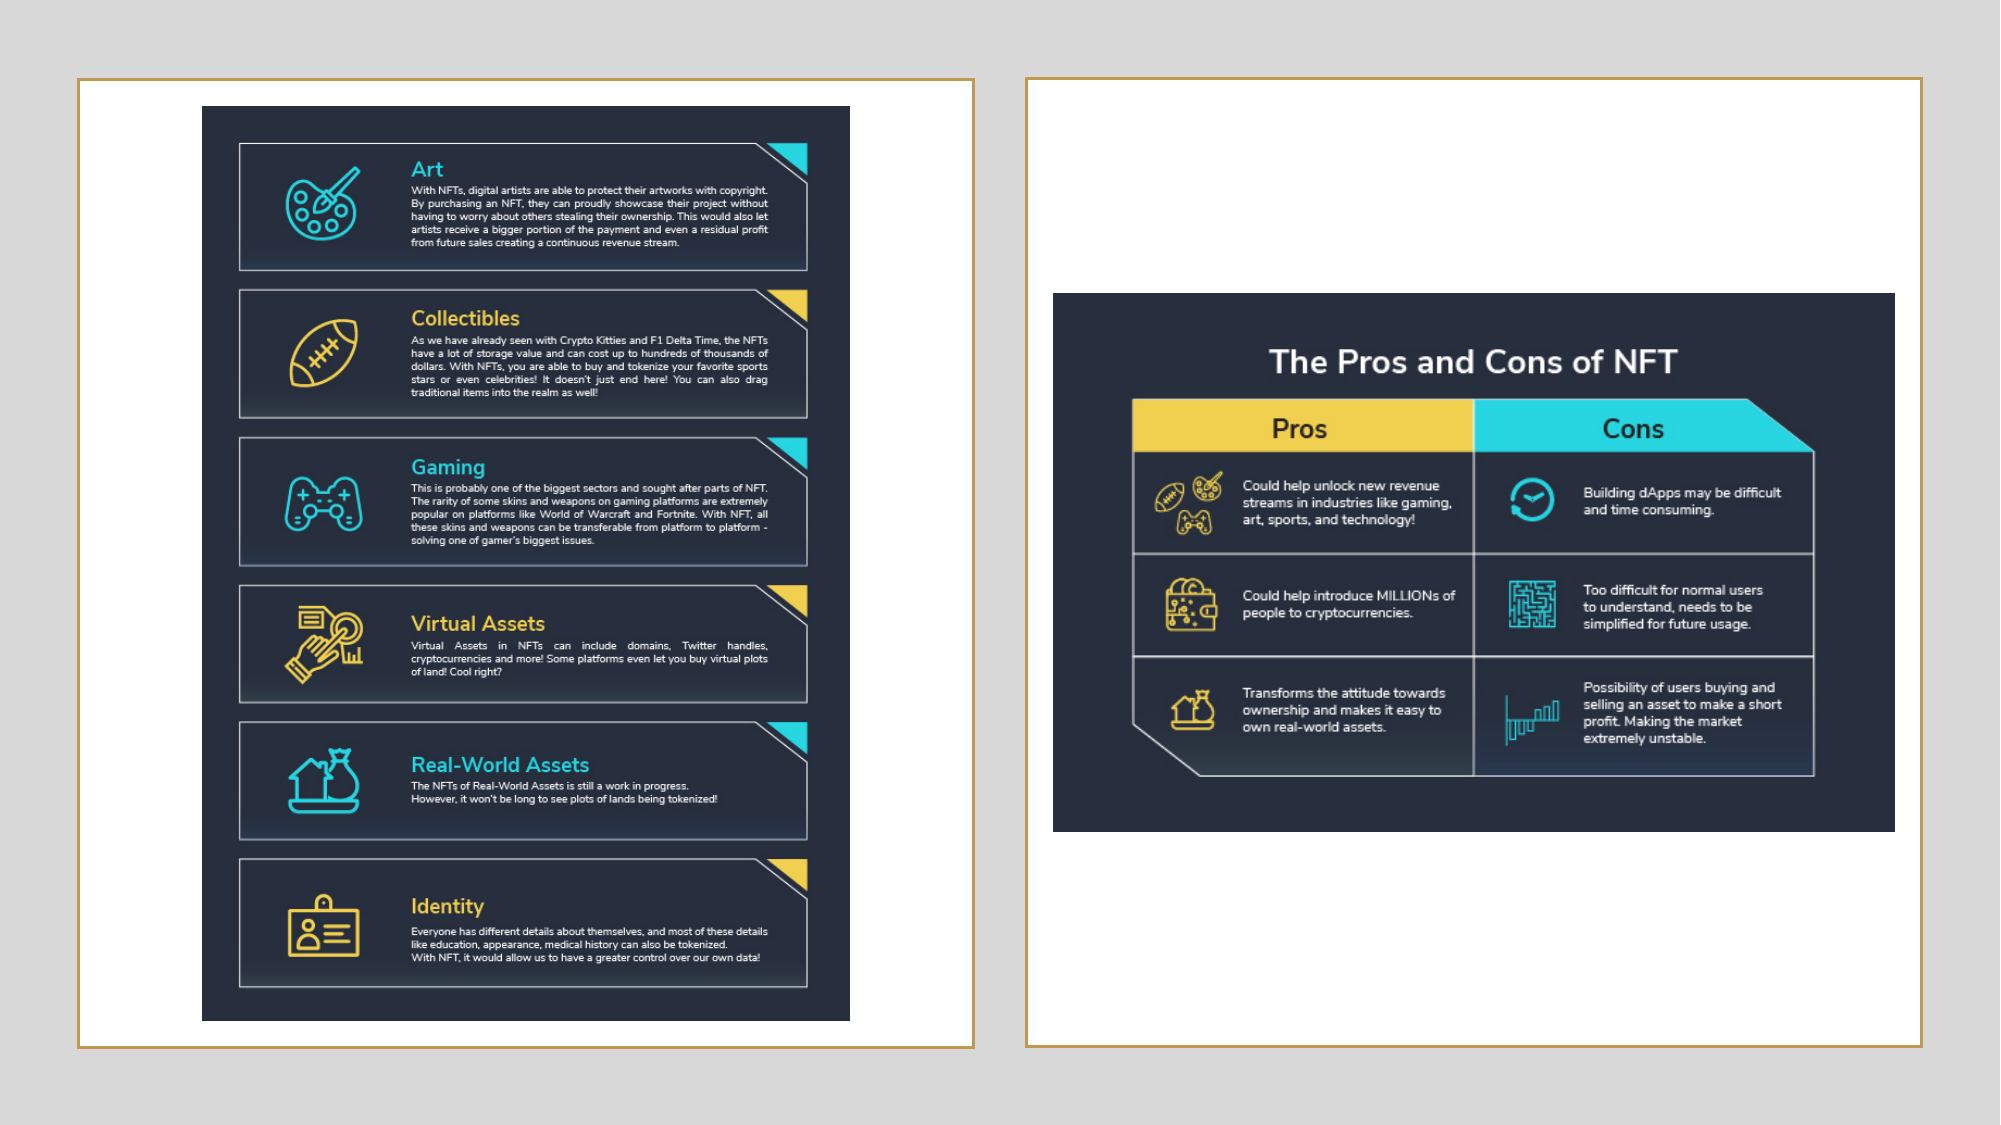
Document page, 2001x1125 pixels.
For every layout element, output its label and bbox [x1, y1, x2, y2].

picture [202, 106, 850, 1021]
text_box [77, 79, 975, 1048]
text_box [1025, 78, 1923, 1047]
picture [1053, 293, 1895, 832]
text_box [0, 0, 2000, 1125]
